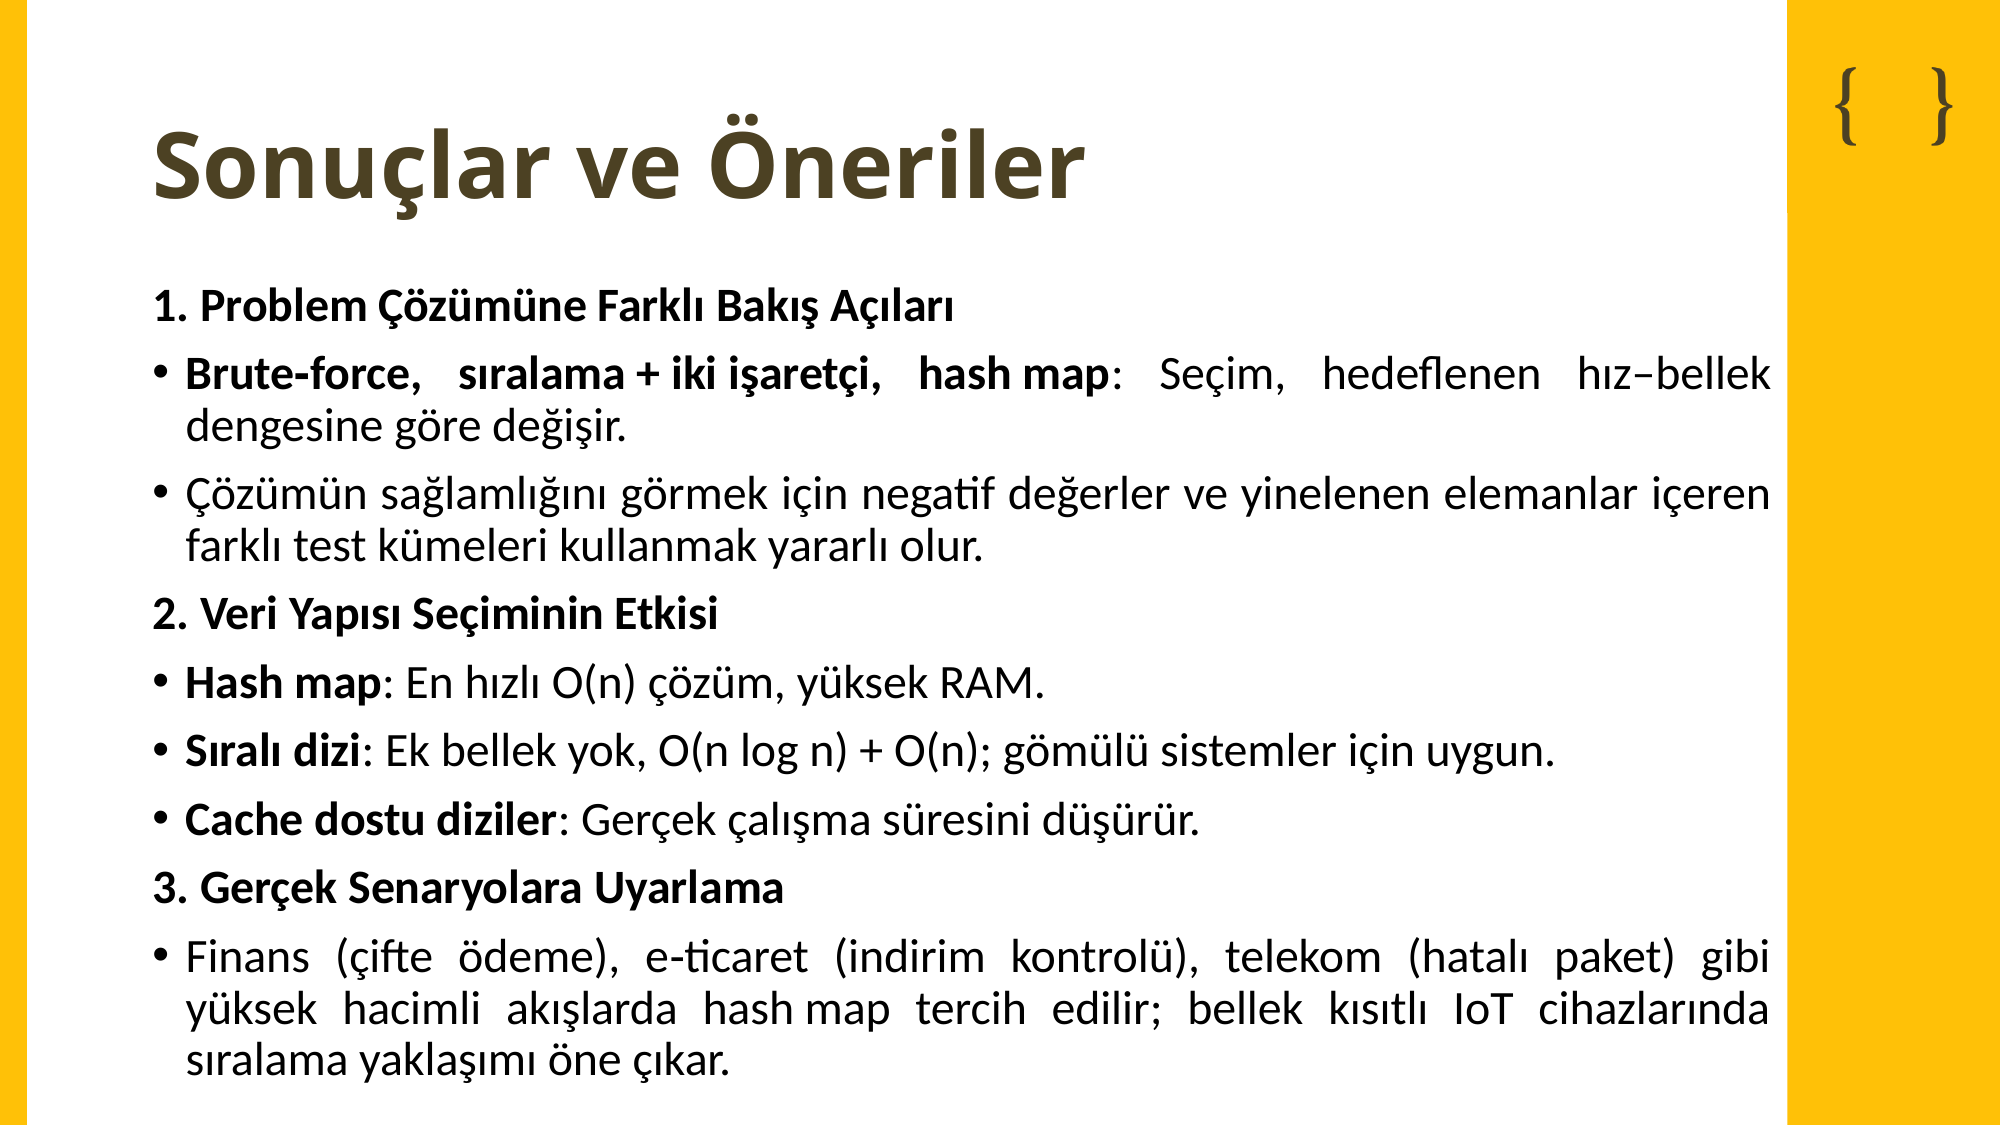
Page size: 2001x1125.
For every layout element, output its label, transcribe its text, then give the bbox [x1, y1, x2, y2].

text_box [0, 0, 28, 1125]
list 1. Problem Çözümüne Farklı Bakış Açıları Brute‑force, sıralama + iki işaretçi, hash map: Seçim, hedeflenen hız–bellek dengesine göre değişir. Çözümün sağlamlığını görmek için negatif değerler ve yinelenen elemanlar içeren farklı test kümeleri kullanmak yararlı olur. 2. Veri Yapısı Seçiminin Etkisi Hash map: En hızlı O(n) çözüm, yüksek RAM. Sıralı dizi: Ek bellek yok, O(n log n) + O(n); gömülü sistemler için uygun. Cache dostu diziler: Gerçek çalışma süresini düşürür. 3. Gerçek Senaryolara Uyarlama Finans (çifte ödeme), e‑ticaret (indirim kontrolü), telekom (hatalı paket) gibi yüksek hacimli akışlarda hash map tercih edilir; bellek kısıtlı IoT cihazlarında sıralama yaklaşımı öne çıkar. [137, 272, 1788, 1103]
picture [1787, 0, 2000, 213]
title Sonuçlar ve Öneriler [137, 59, 1863, 278]
text_box [1786, 213, 2000, 1125]
